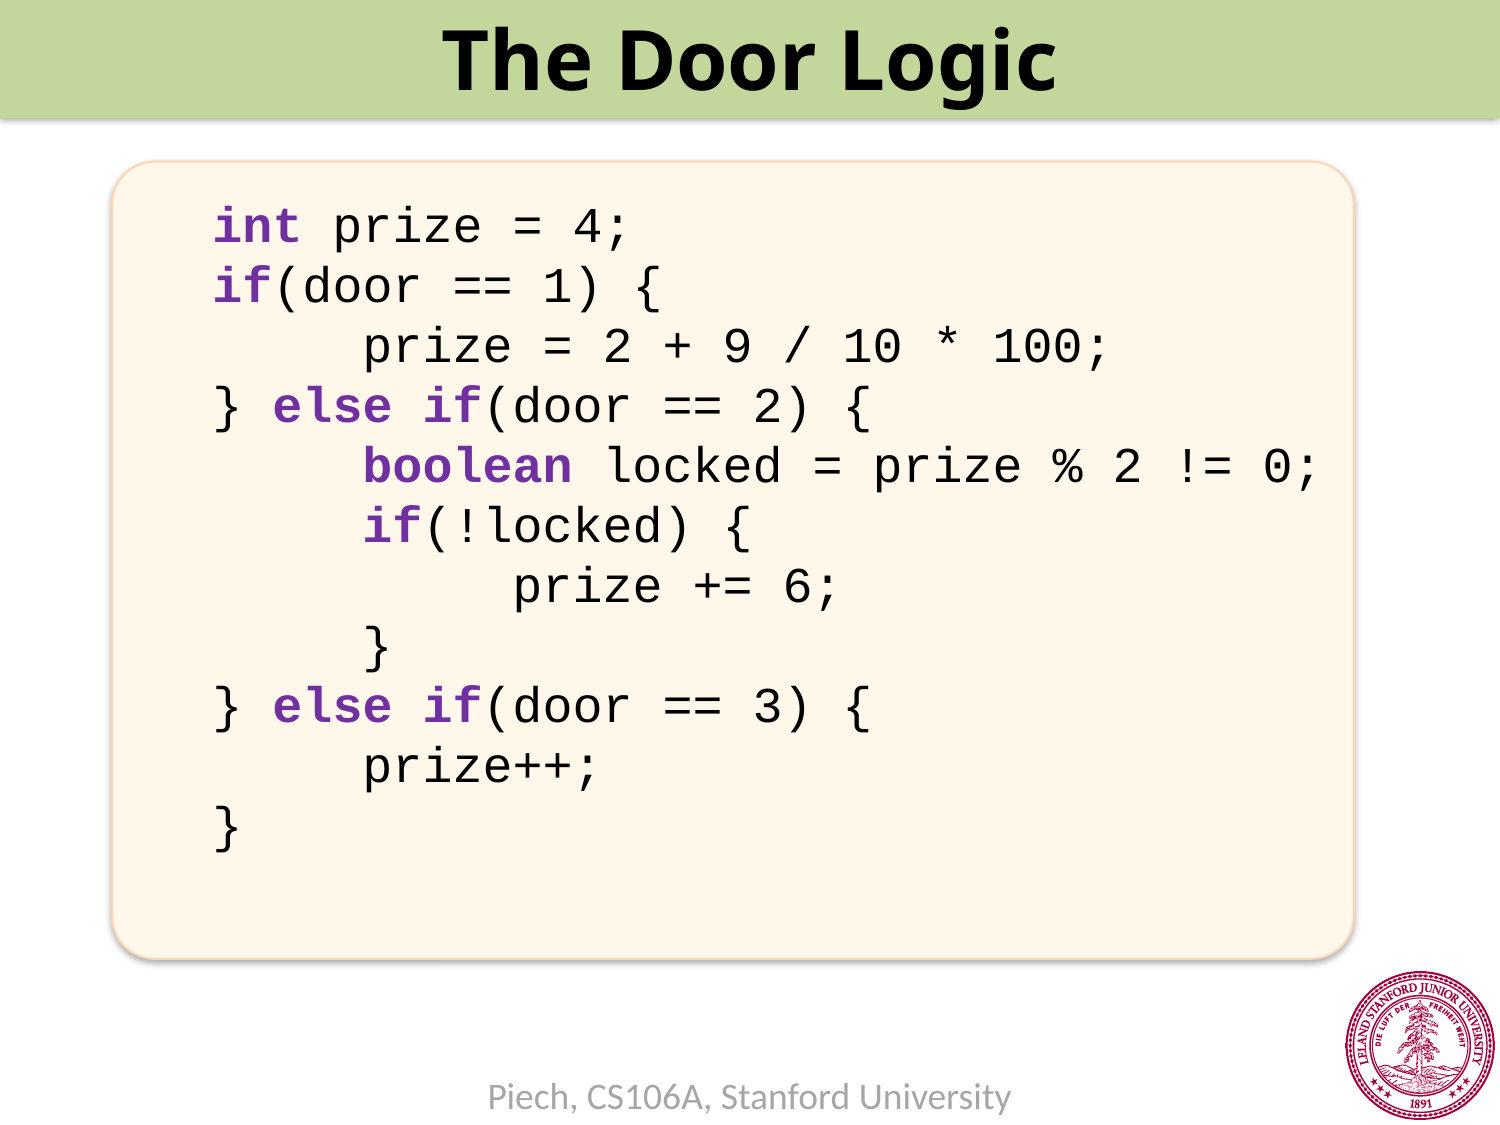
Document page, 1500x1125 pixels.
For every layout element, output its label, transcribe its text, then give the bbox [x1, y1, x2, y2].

picture [1345, 971, 1495, 1120]
text_box int prize = 4; if(door == 1) { prize = 2 + 9 / 10 * 100; } else if(door == 2) { boolean locked = prize % 2 != 0; if(!locked) { prize += 6; } } else if(door == 3) { prize++; } [197, 184, 1338, 860]
text_box The Door Logic [0, 0, 1500, 122]
text_box [111, 160, 1355, 960]
